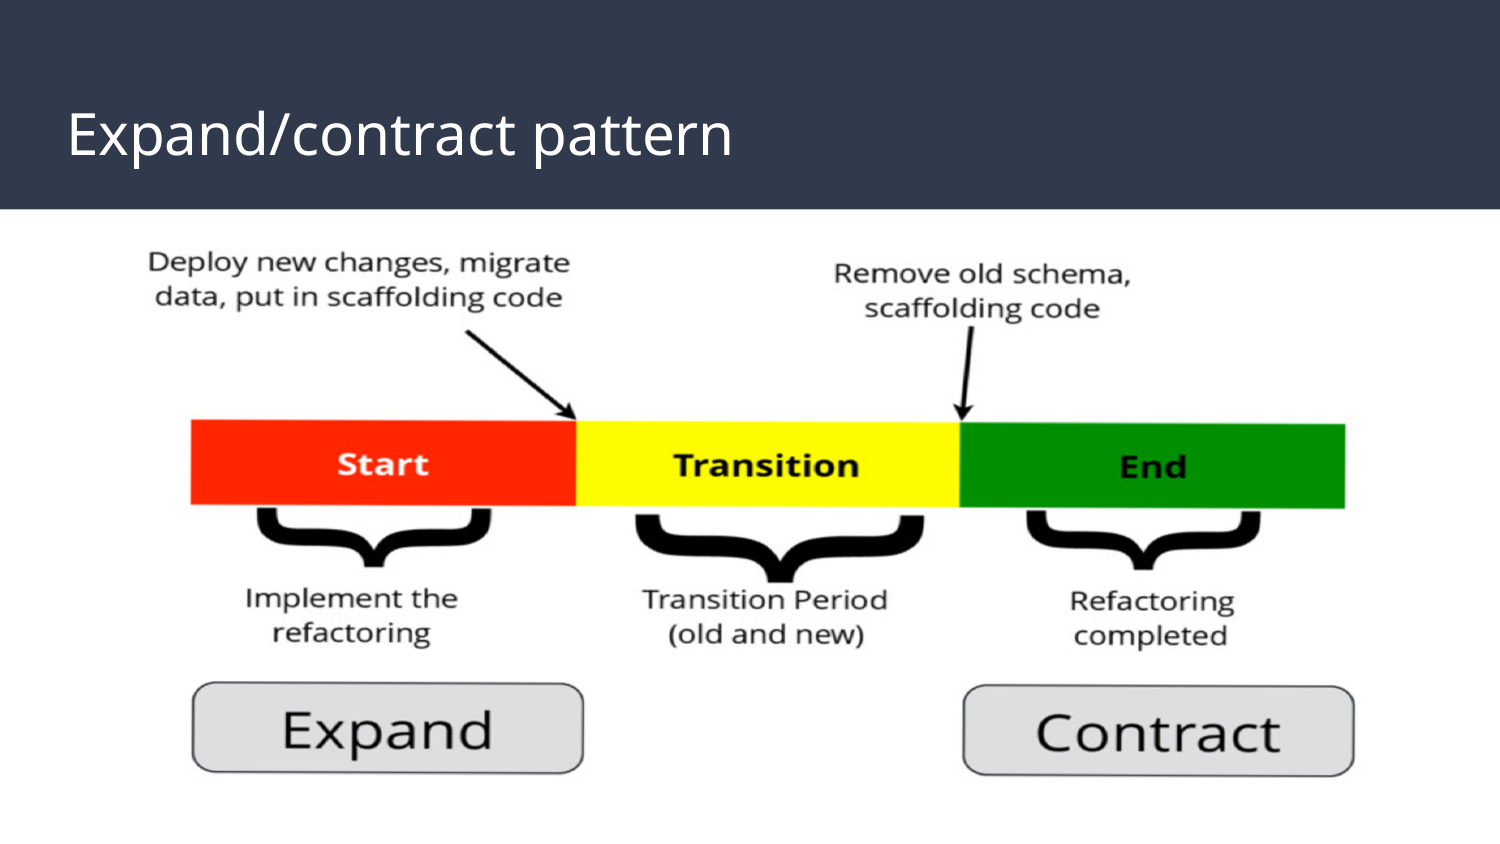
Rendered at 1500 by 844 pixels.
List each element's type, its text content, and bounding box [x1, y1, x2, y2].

title Expand/contract pattern [51, 82, 1449, 185]
picture [135, 211, 1411, 844]
